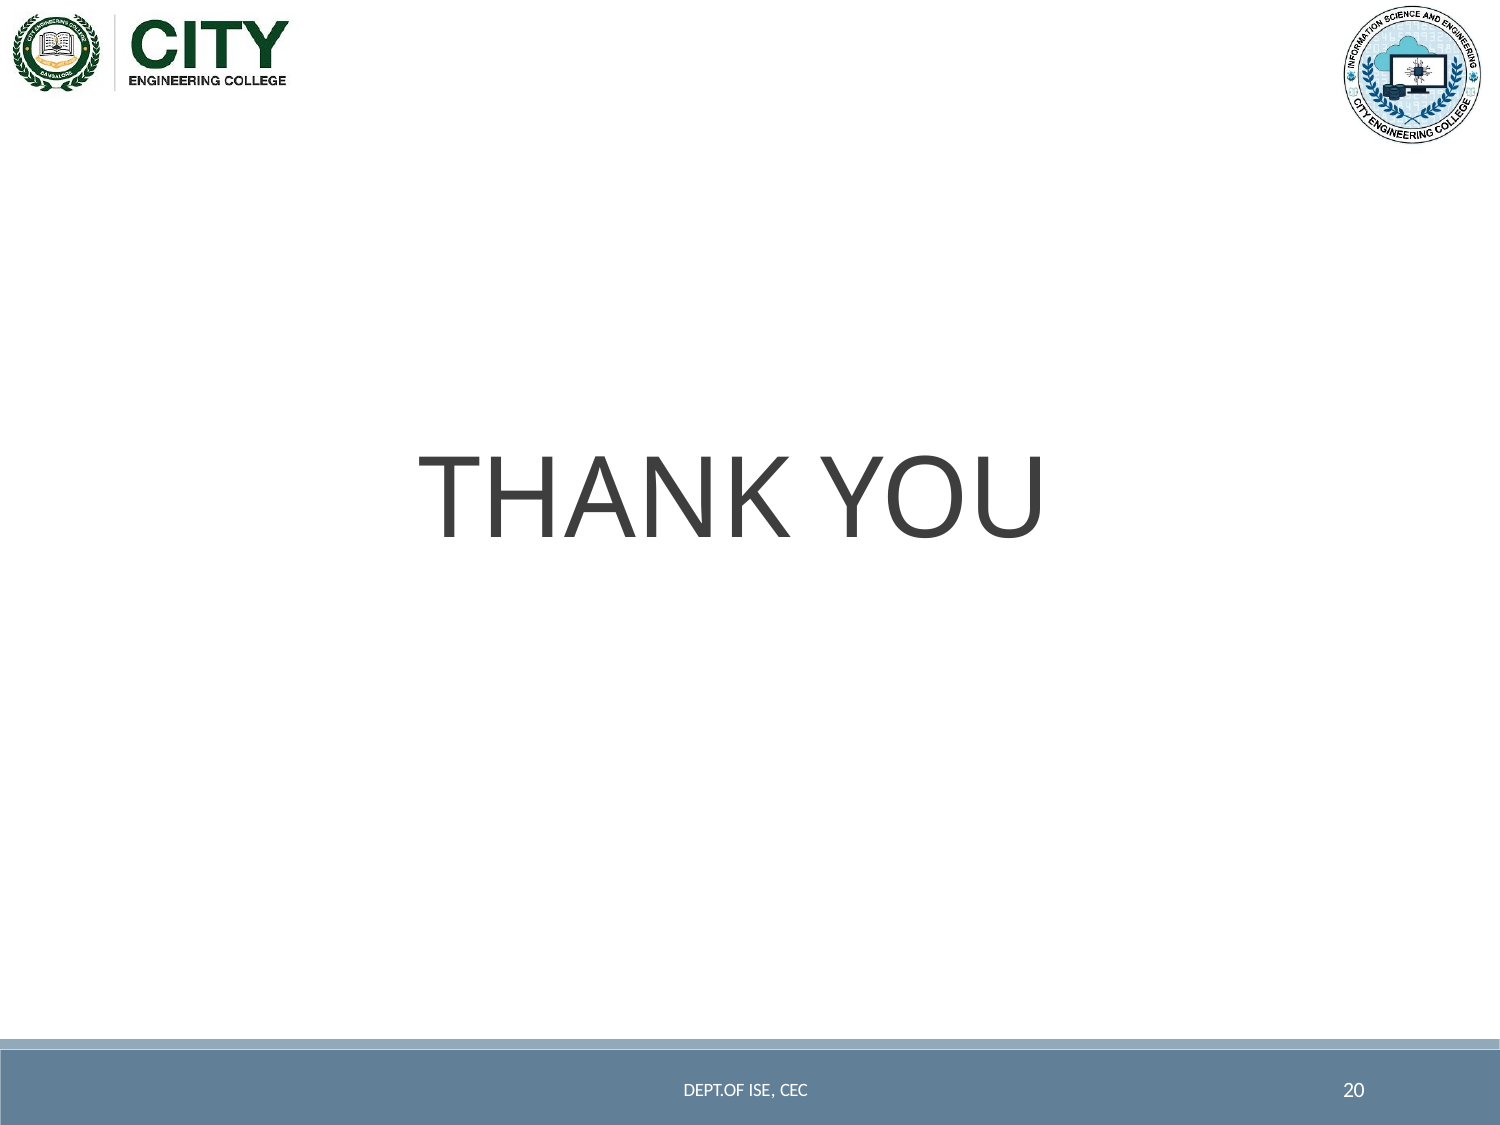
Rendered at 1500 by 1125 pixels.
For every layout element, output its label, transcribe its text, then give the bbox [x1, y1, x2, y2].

title THANK YOU [416, 423, 1084, 614]
footer DEPT.OF ISE, CEC [681, 1080, 819, 1125]
picture [1340, 2, 1483, 146]
slide_number 20 [1341, 1078, 1374, 1125]
picture [6, 11, 297, 99]
